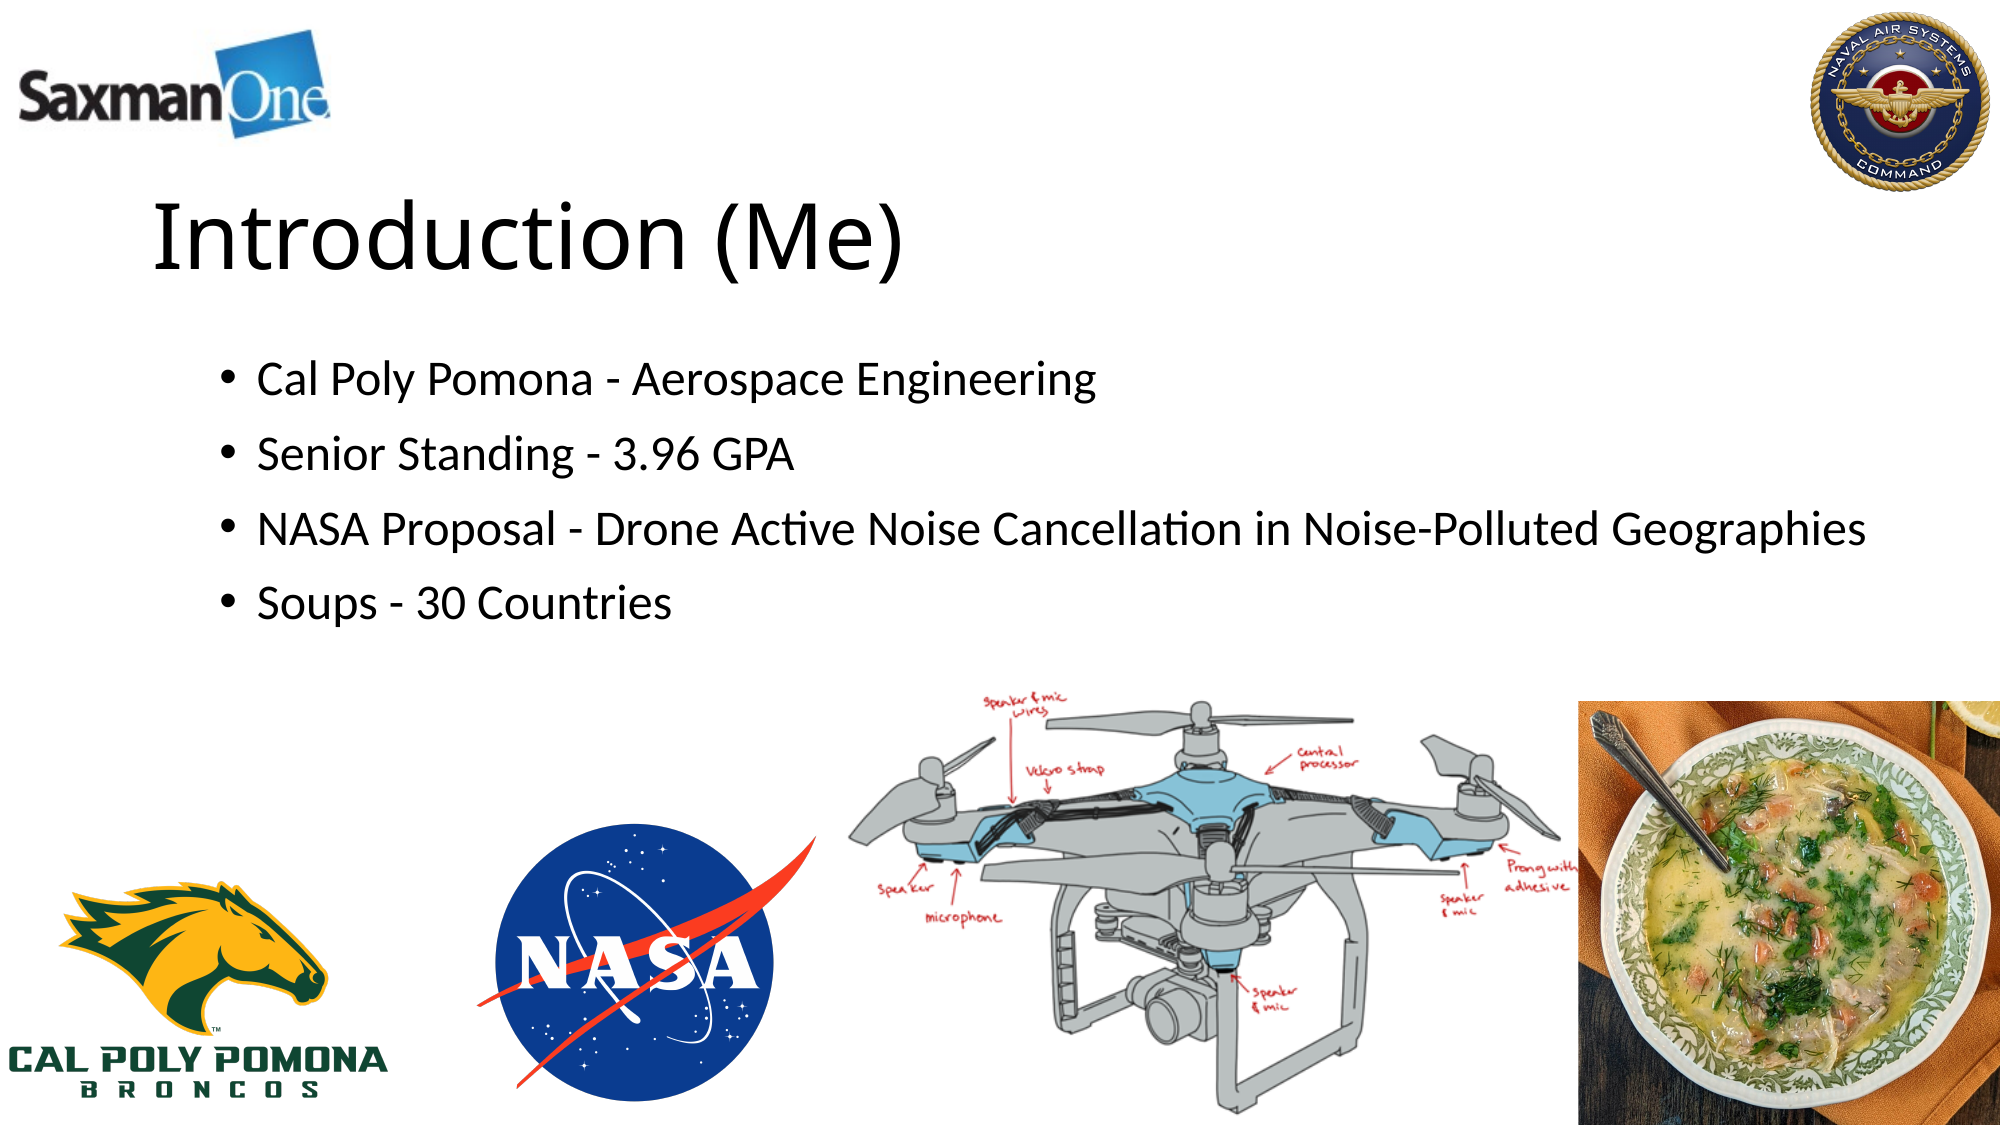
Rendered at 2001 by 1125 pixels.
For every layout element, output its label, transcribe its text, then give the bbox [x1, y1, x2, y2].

picture [461, 649, 2000, 1125]
picture [1799, 0, 2000, 202]
picture [18, 18, 332, 147]
list Cal Poly Pomona - Aerospace Engineering Senior Standing - 3.96 GPA NASA Proposal - Drone Active Noise Cancellation in Noise-Polluted Geographies Soups - 30 Countries [204, 344, 1892, 1059]
title Introduction (Me) [137, 131, 1863, 349]
picture [0, 881, 392, 1125]
